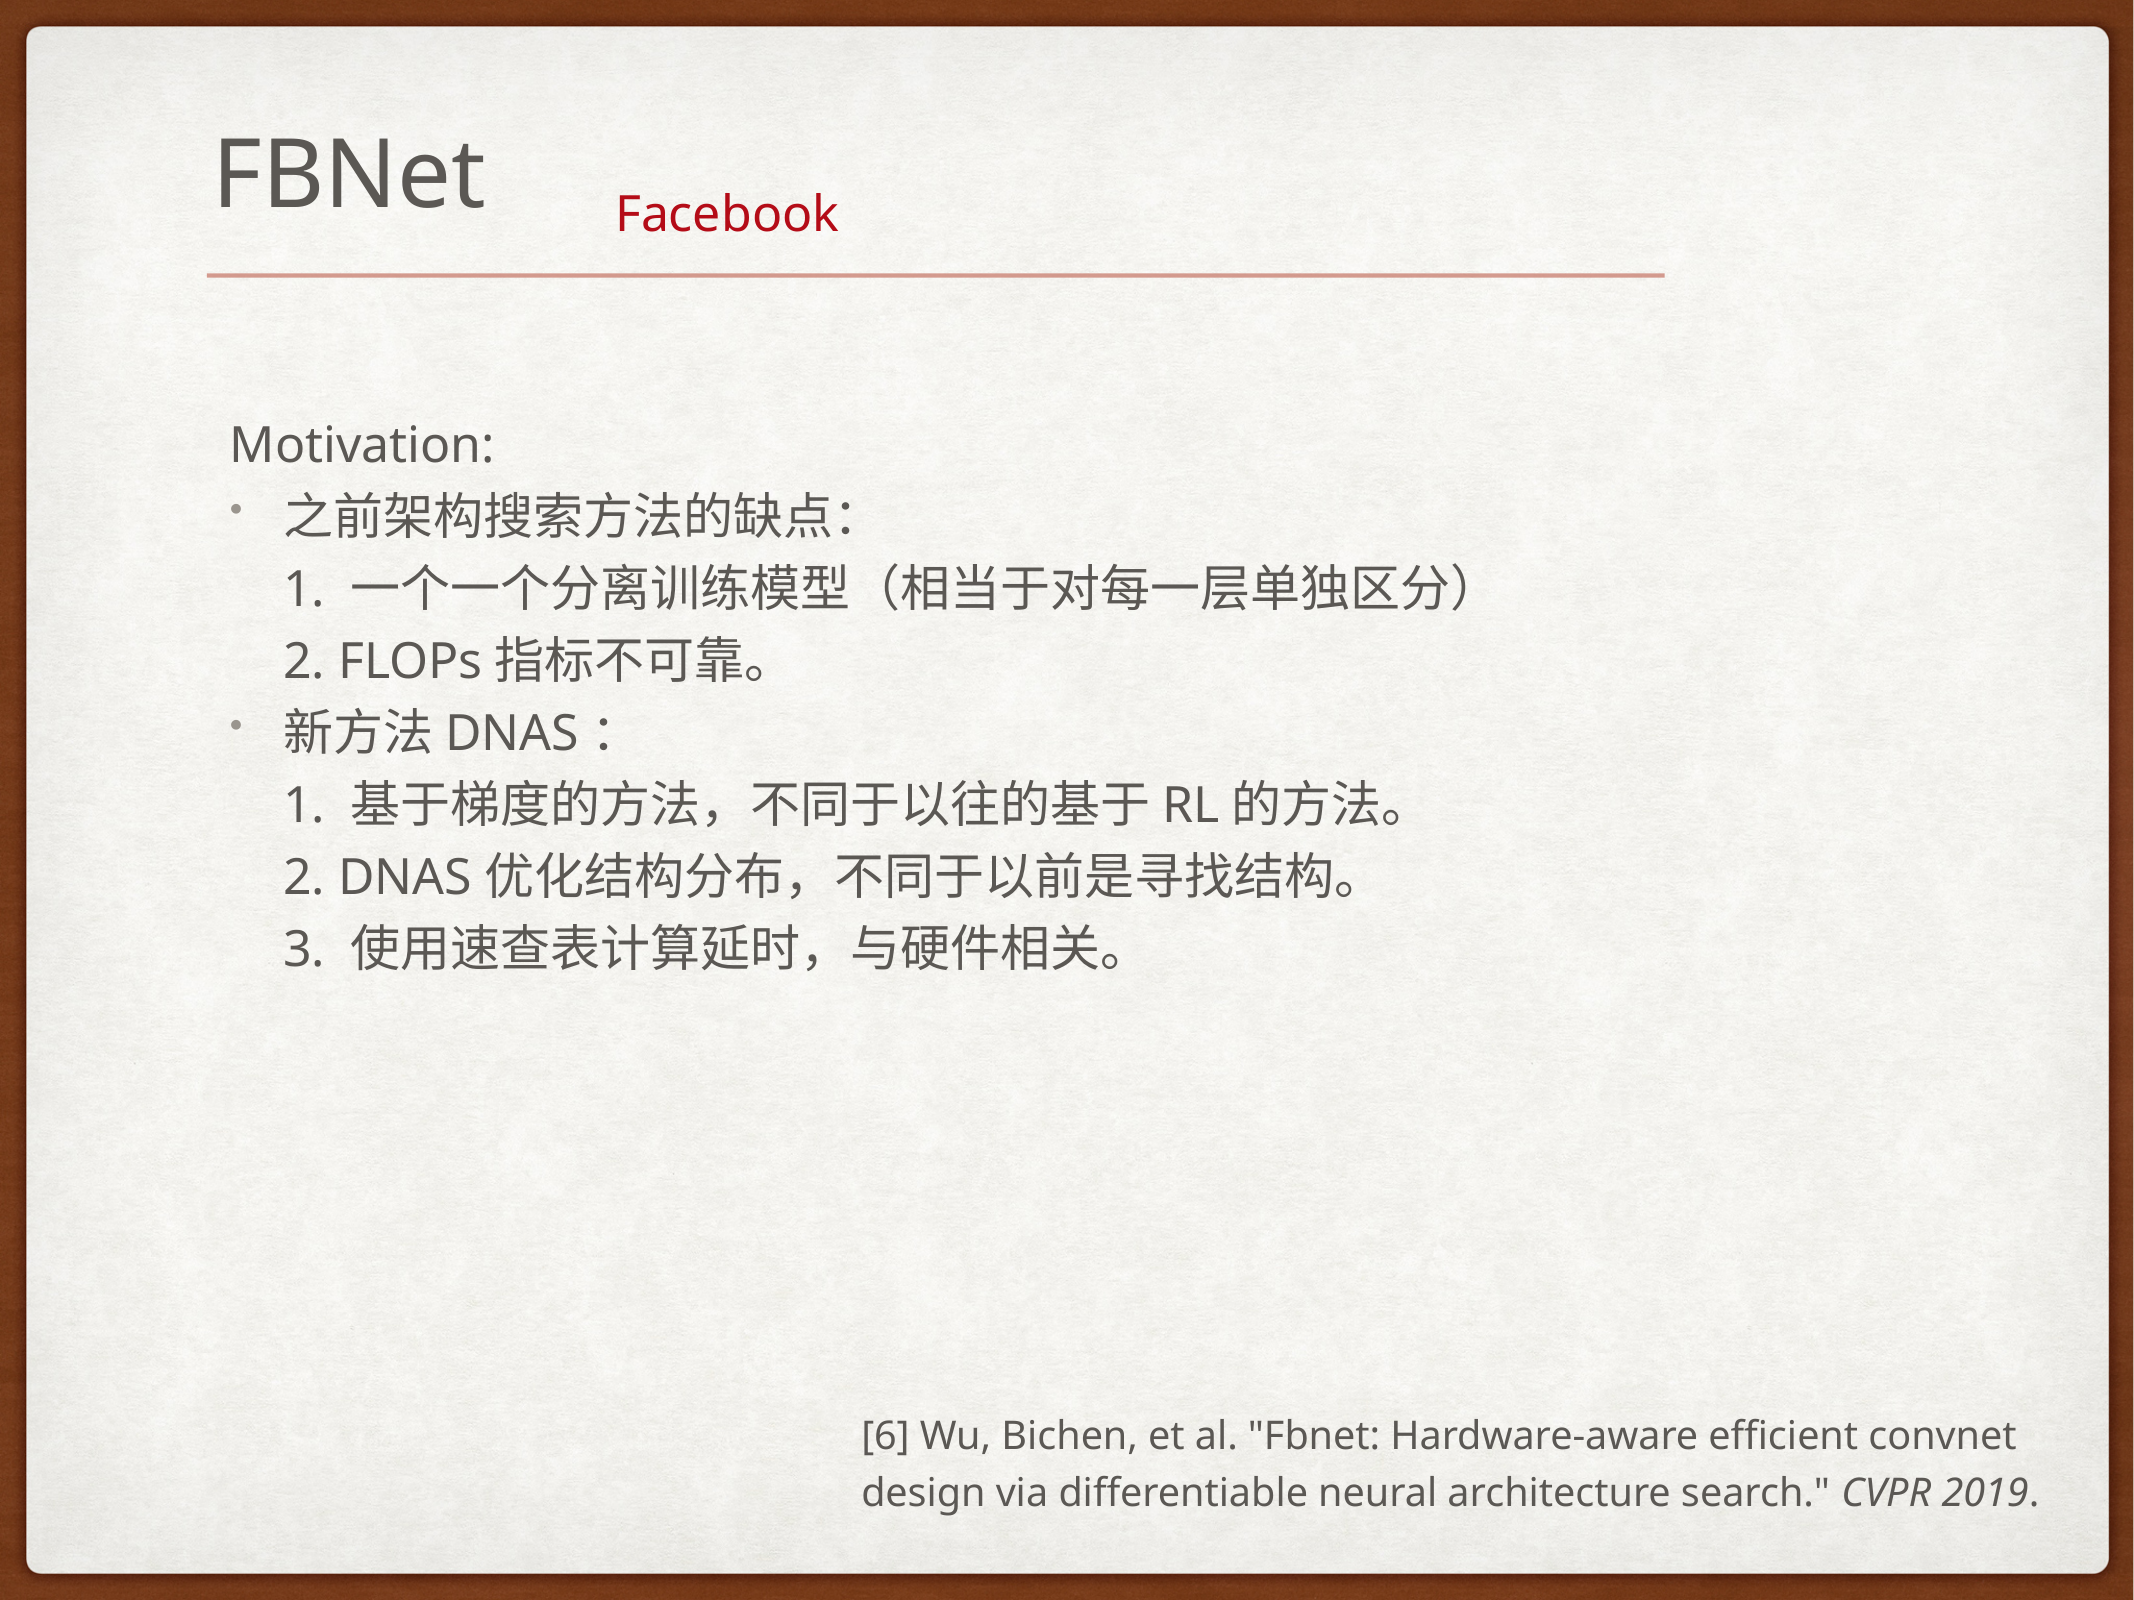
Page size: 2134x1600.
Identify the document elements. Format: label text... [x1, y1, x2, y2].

text_box FBNet [204, 102, 495, 235]
text_box [6] Wu, Bichen, et al. "Fbnet: Hardware-aware efficient convnet design via differentiable neural architecture search." CVPR 2019. [852, 1392, 2080, 1524]
picture [0, 0, 2134, 1600]
text_box Facebook [606, 172, 848, 250]
text_box Motivation: 之前架构搜索方法的缺点： 1. 一个一个分离训练模型（相当于对每一层单独区分） 2. FLOPs指标不可靠。 新方法DNAS： 1. 基于梯度的方法，不同于以往的基于RL的方法。 2. DNAS优化结构分布，不同于以前是寻找结构。 3. 使用速查表计算延时，与硬件相关。 [221, 391, 1509, 985]
